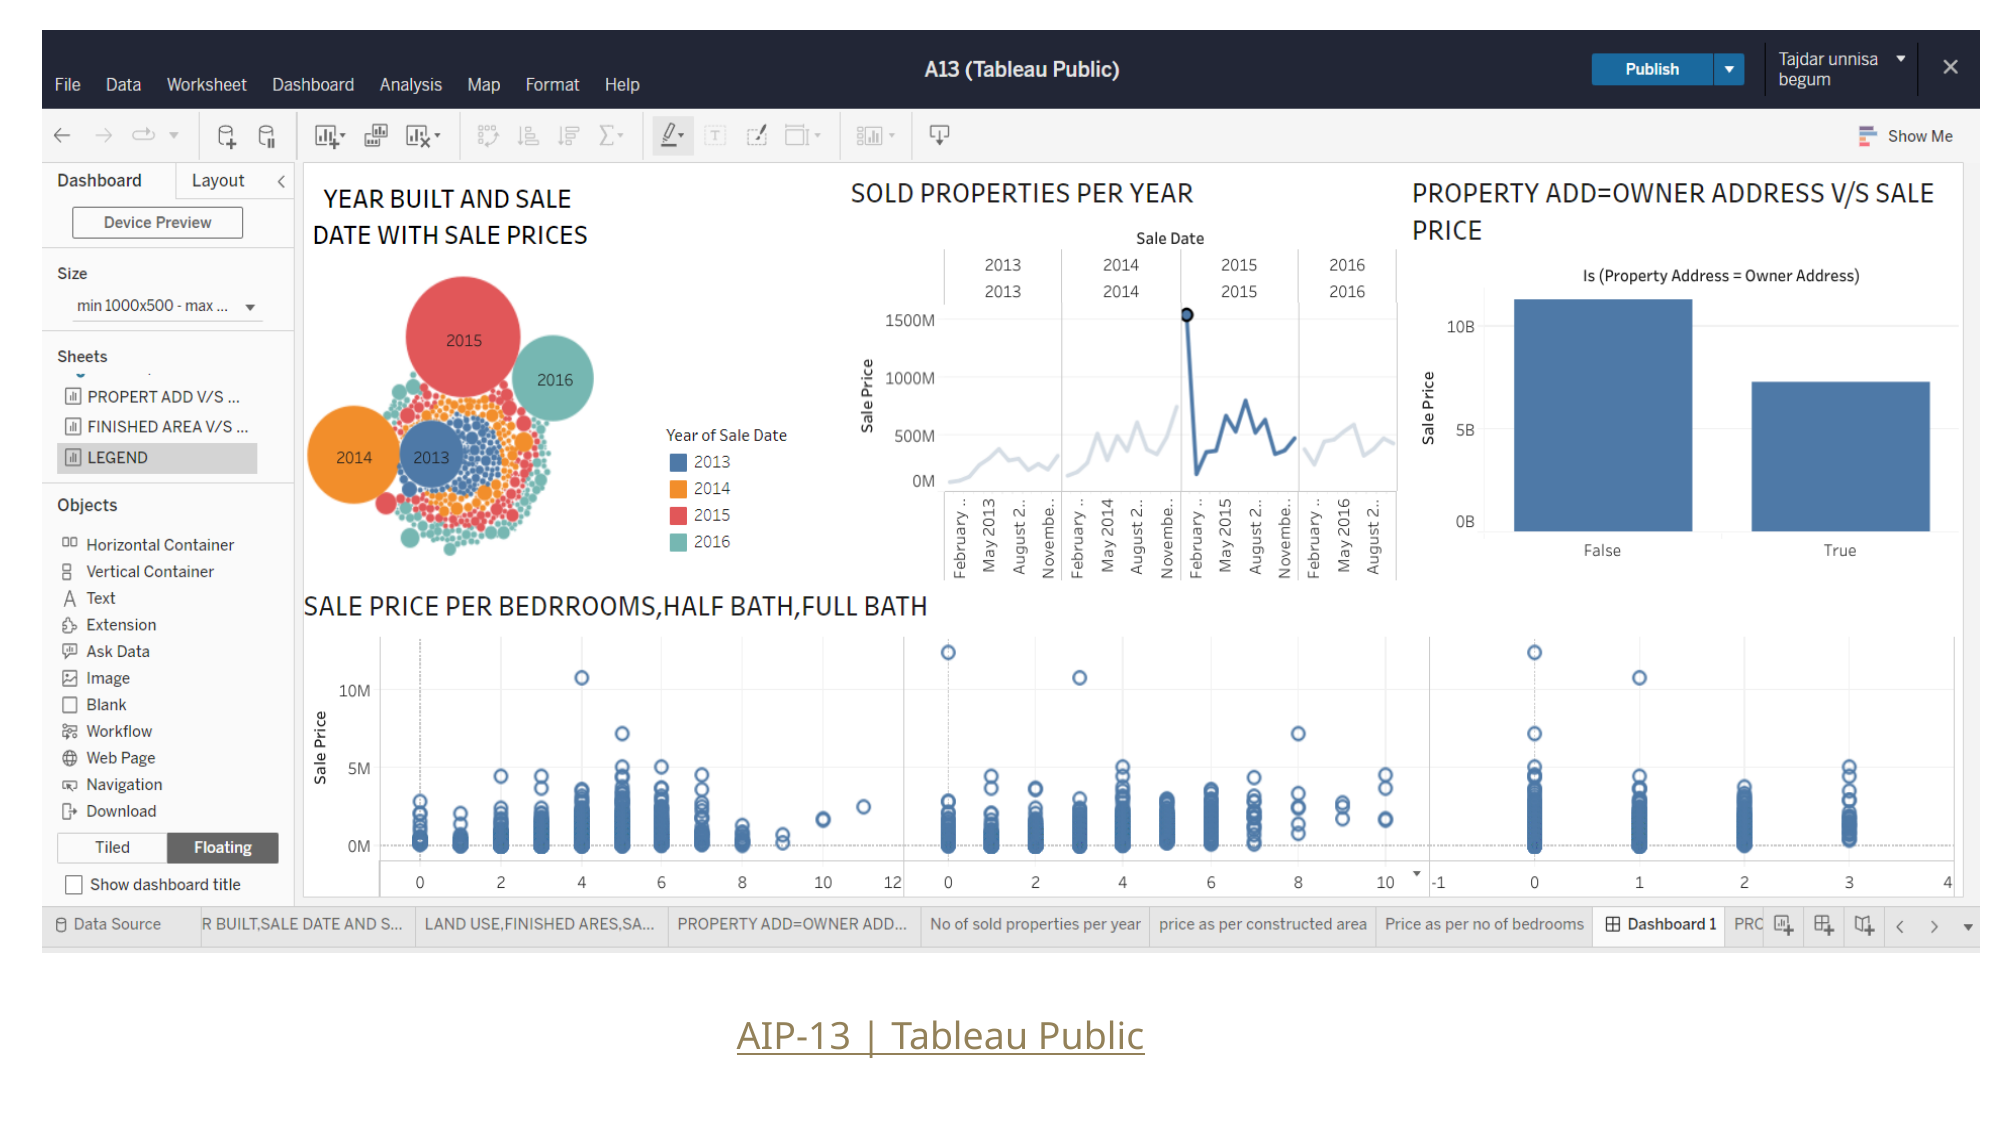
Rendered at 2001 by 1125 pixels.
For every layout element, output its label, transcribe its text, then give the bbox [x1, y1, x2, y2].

text_box AIP-13 | Tableau Public [721, 1005, 1723, 1071]
picture [42, 30, 1980, 953]
